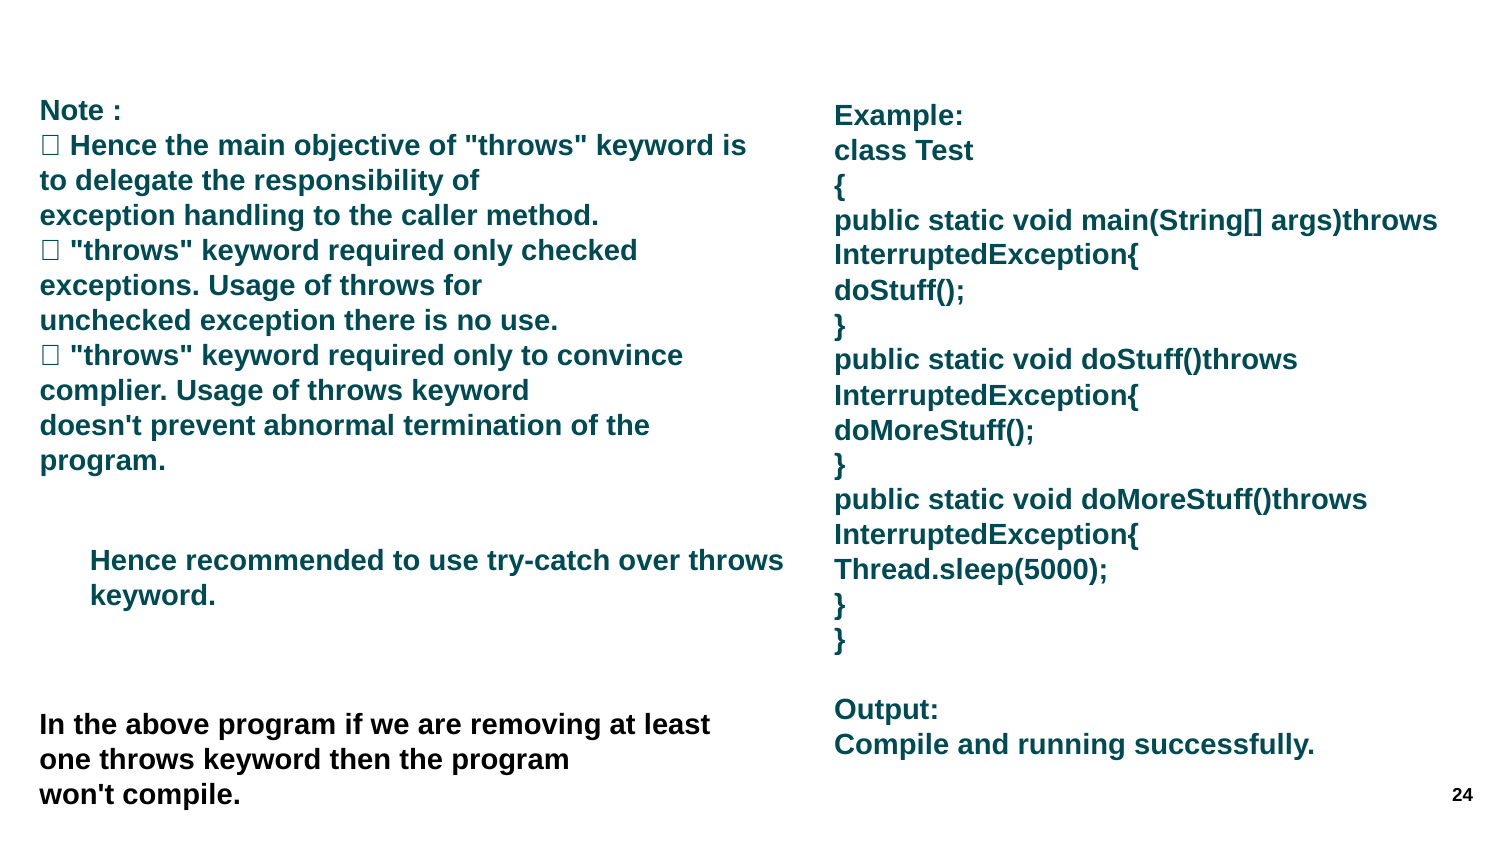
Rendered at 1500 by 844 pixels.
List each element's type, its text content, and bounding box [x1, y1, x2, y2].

text_box In the above program if we are removing at least one throws keyword then the program won't compile. [24, 698, 775, 818]
text_box Note :  Hence the main objective of "throws" keyword is to delegate the responsibility of exception handling to the caller method.  "throws" keyword required only checked exceptions. Usage of throws for unchecked exception there is no use.  "throws" keyword required only to convince complier. Usage of throws keyword doesn't prevent abnormal termination of the program. [24, 84, 775, 484]
text_box 24 [1437, 775, 1489, 813]
text_box Hence recommended to use try-catch over throws keyword. [74, 534, 819, 619]
text_box Example: class Test { public static void main(String[] args)throws InterruptedException{ doStuff(); } public static void doStuff()throws InterruptedException{ doMoreStuff(); } public static void doMoreStuff()throws InterruptedException{ Thread.sleep(5000); } } Output: Compile and running successfully. [819, 88, 1500, 768]
